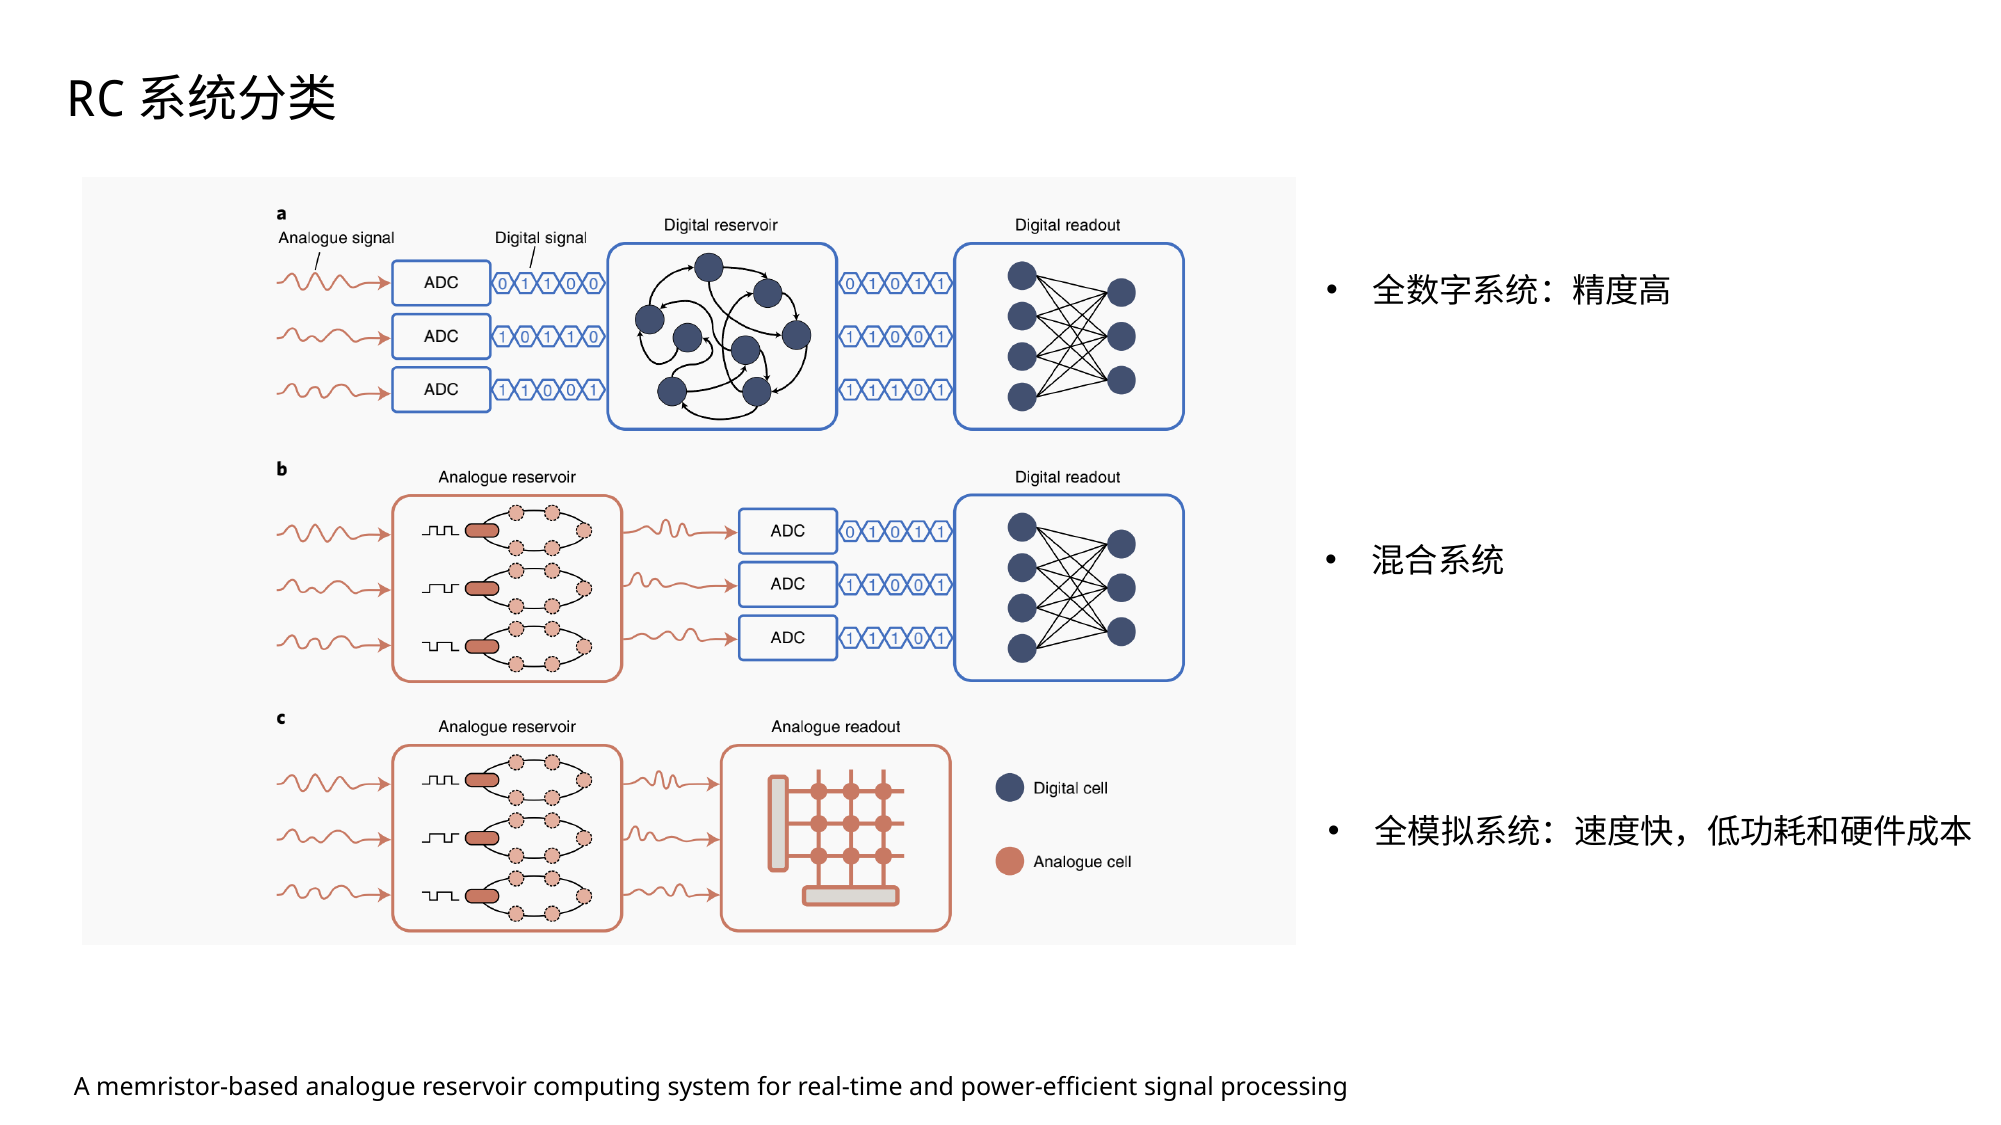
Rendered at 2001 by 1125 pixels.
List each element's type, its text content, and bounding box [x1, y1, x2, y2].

text_box 混合系统 [1310, 532, 1520, 587]
text_box RC系统分类 [50, 58, 353, 134]
picture [82, 177, 1296, 945]
text_box A memristor-based analogue reservoir computing system for real-time and power-efficient signal processing [58, 1062, 2000, 1108]
text_box 全数字系统：精度高 [1311, 261, 1688, 317]
text_box 全模拟系统：速度快，低功耗和硬件成本 [1313, 802, 1989, 858]
